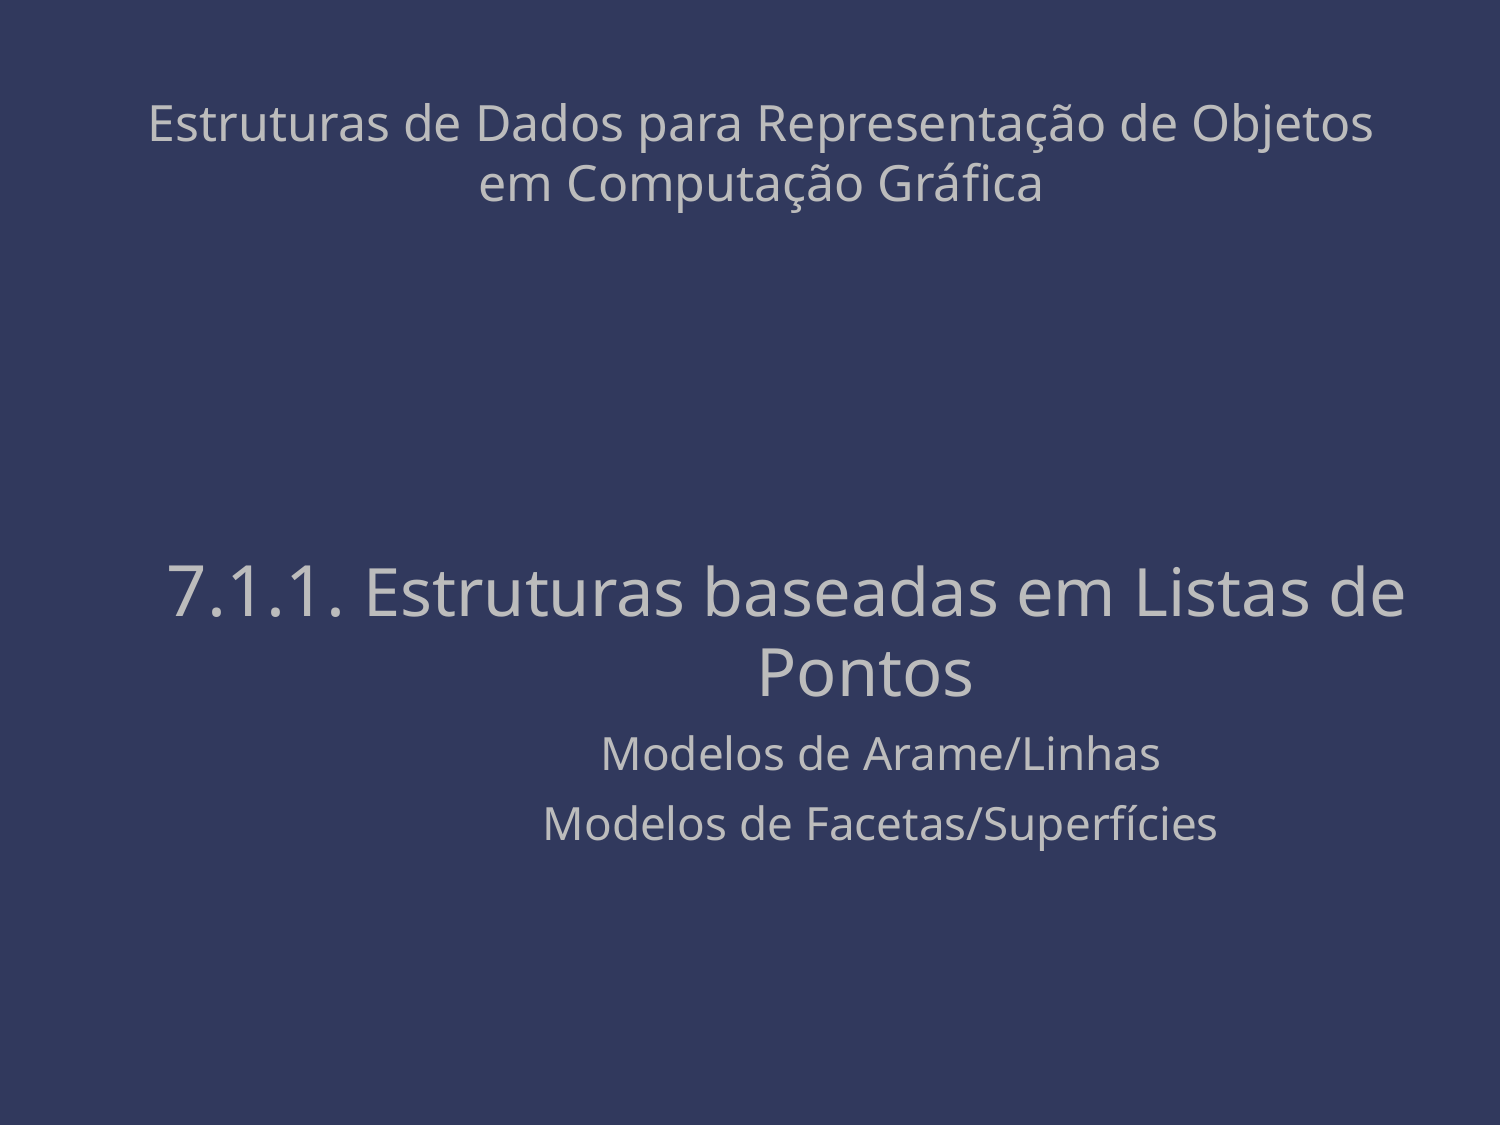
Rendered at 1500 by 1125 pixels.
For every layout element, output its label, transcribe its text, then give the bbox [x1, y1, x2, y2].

subtitle 7.1.1. Estruturas baseadas em Listas de Pontos Modelos de Arame/Linhas Modelos de Facetas/Superfícies [150, 537, 1425, 825]
title Estruturas de Dados para Representação de Objetos em Computação Gráfica [123, 30, 1399, 273]
